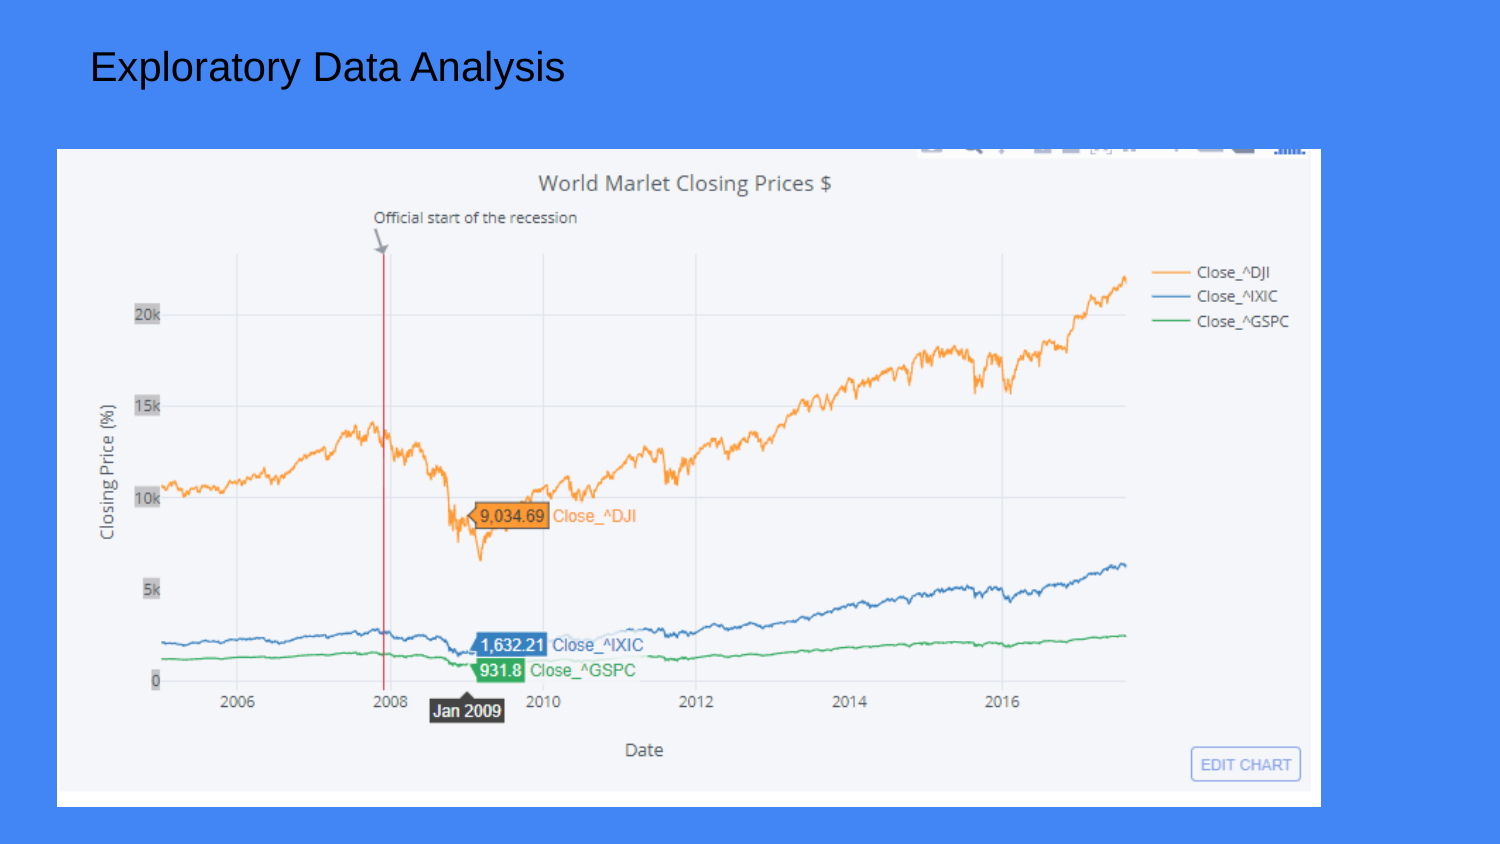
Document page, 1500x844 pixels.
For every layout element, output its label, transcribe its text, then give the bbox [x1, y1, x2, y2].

picture [57, 149, 1322, 807]
text_box Exploratory Data Analysis [75, 32, 935, 98]
